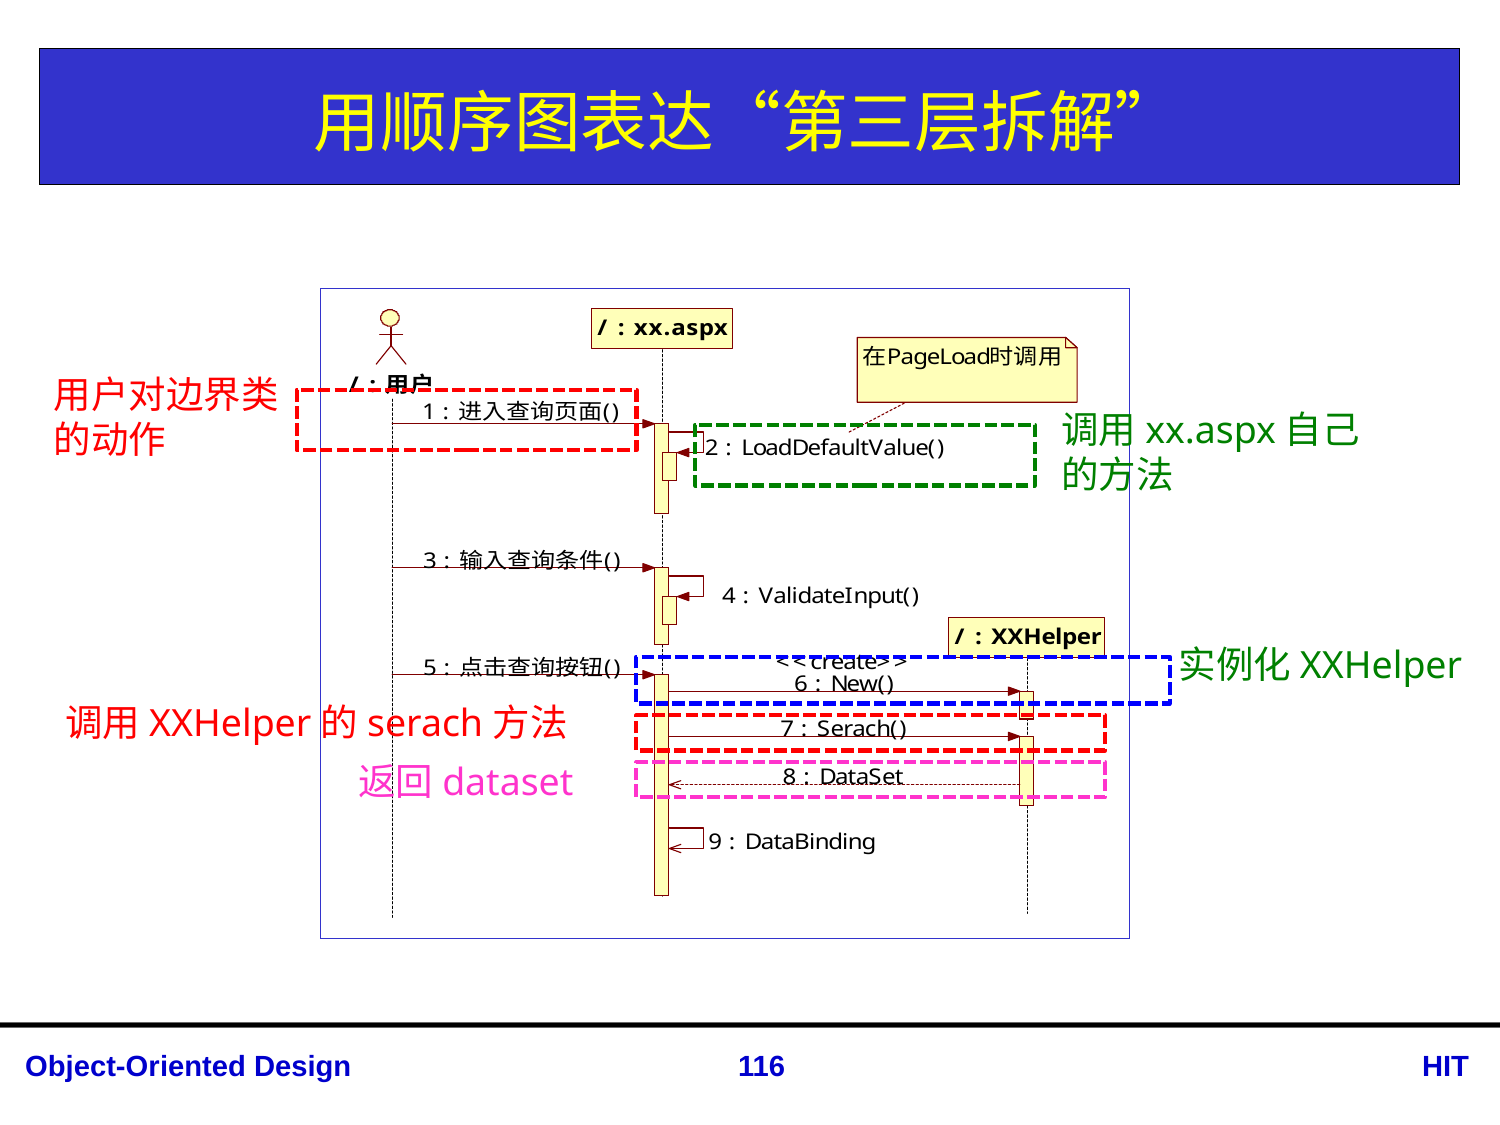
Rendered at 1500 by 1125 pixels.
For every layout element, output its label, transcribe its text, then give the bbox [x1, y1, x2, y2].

text_box 调用xx.aspx自己的方法 [1133, 398, 1387, 504]
picture [319, 287, 1129, 939]
title 用顺序图表达“第三层拆解” [38, 54, 1457, 185]
text_box 用户对边界类的动作 [38, 363, 297, 469]
text_box [297, 389, 314, 451]
text_box 实例化XXHelper [1163, 633, 1500, 694]
text_box [1133, 656, 1170, 704]
text_box 调用XXHelper的serach方法 [50, 691, 314, 752]
